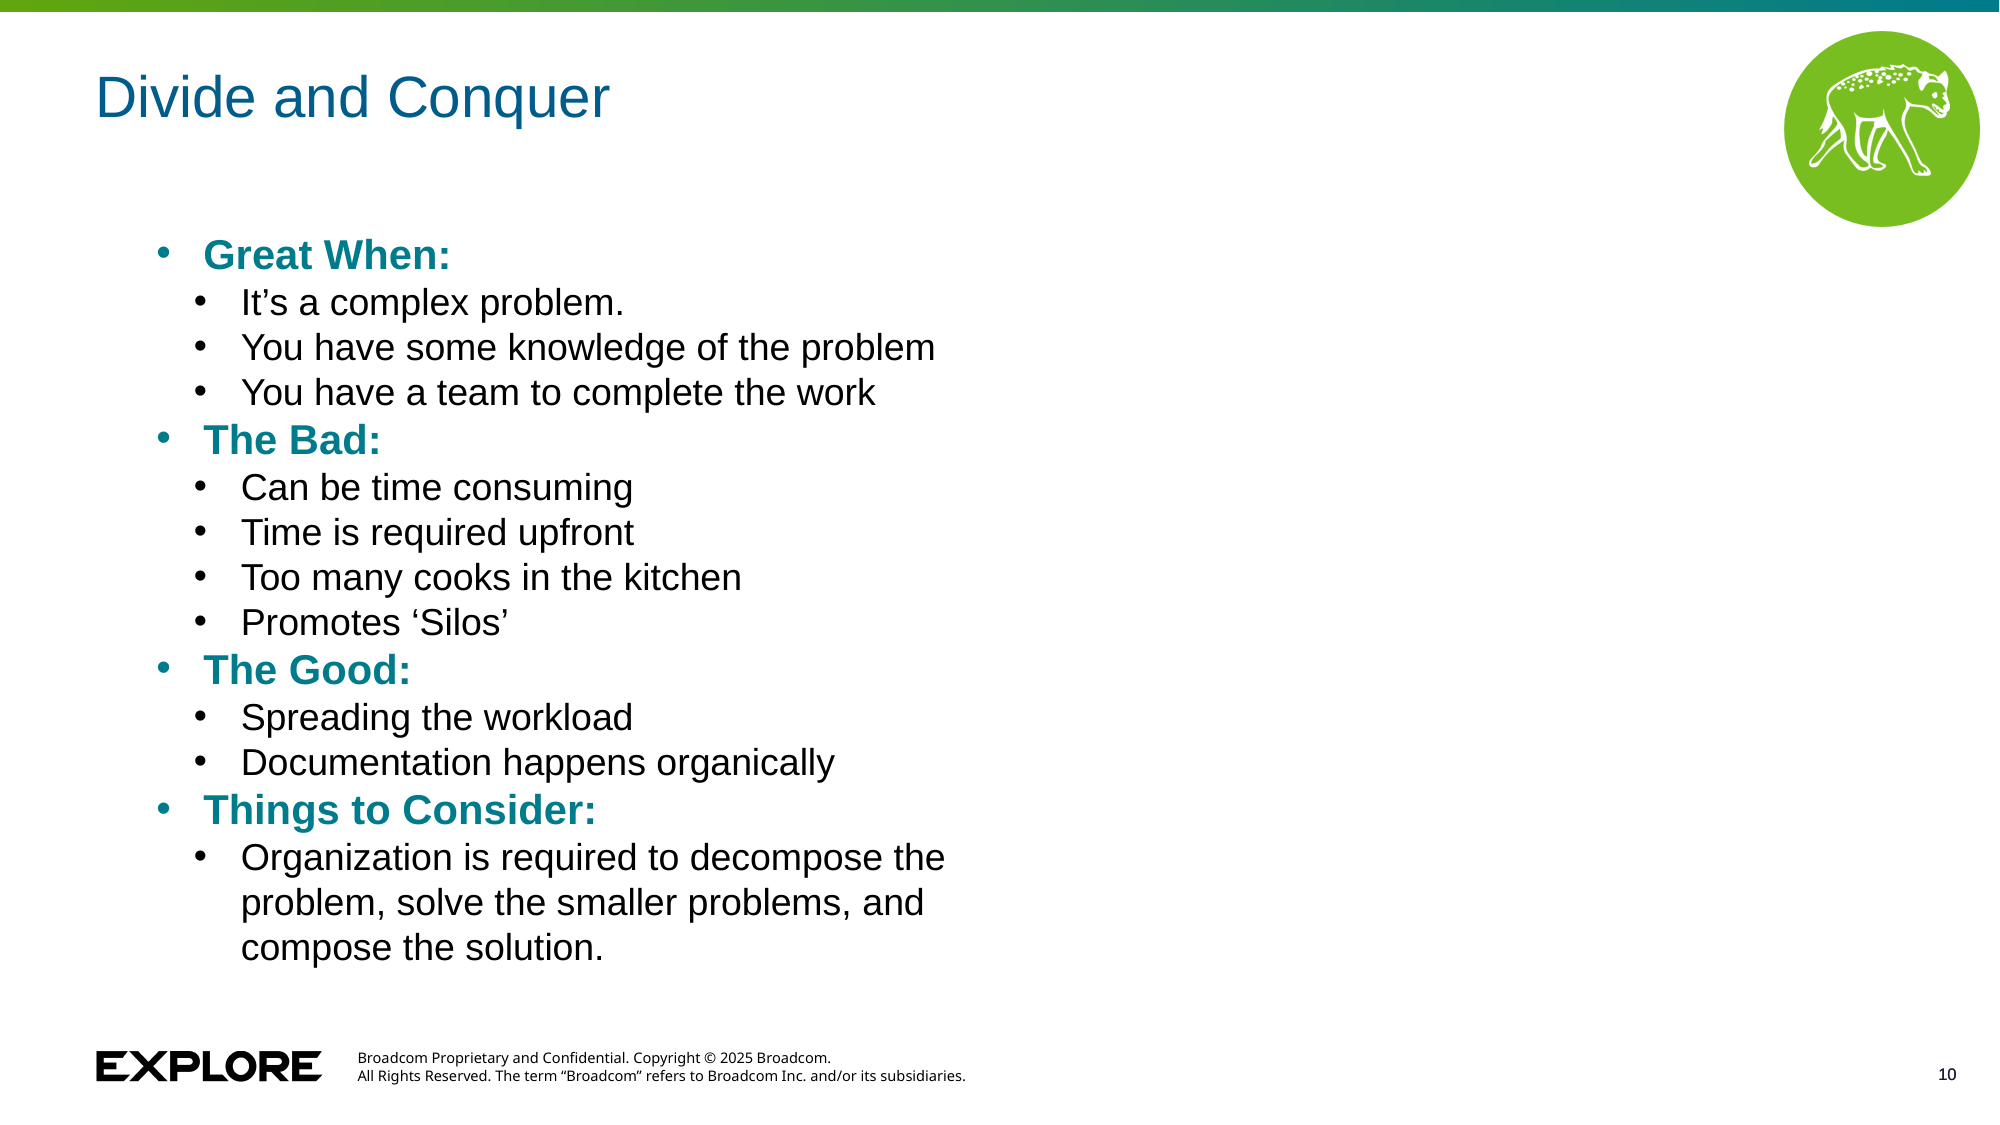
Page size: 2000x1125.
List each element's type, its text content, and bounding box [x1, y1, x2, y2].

title Divide and Conquer [95, 67, 1759, 131]
text_box Great When: It’s a complex problem. You have some knowledge of the problem You have a team to complete the work The Bad: Can be time consuming Time is required upfront Too many cooks in the kitchen Promotes ‘Silos’ The Good: Spreading the workload Documentation happens organically Things to Consider: Organization is required to decompose the problem, solve the smaller problems, and compose the solution. [95, 220, 1095, 976]
picture [1764, 17, 2000, 243]
picture [96, 1051, 323, 1082]
